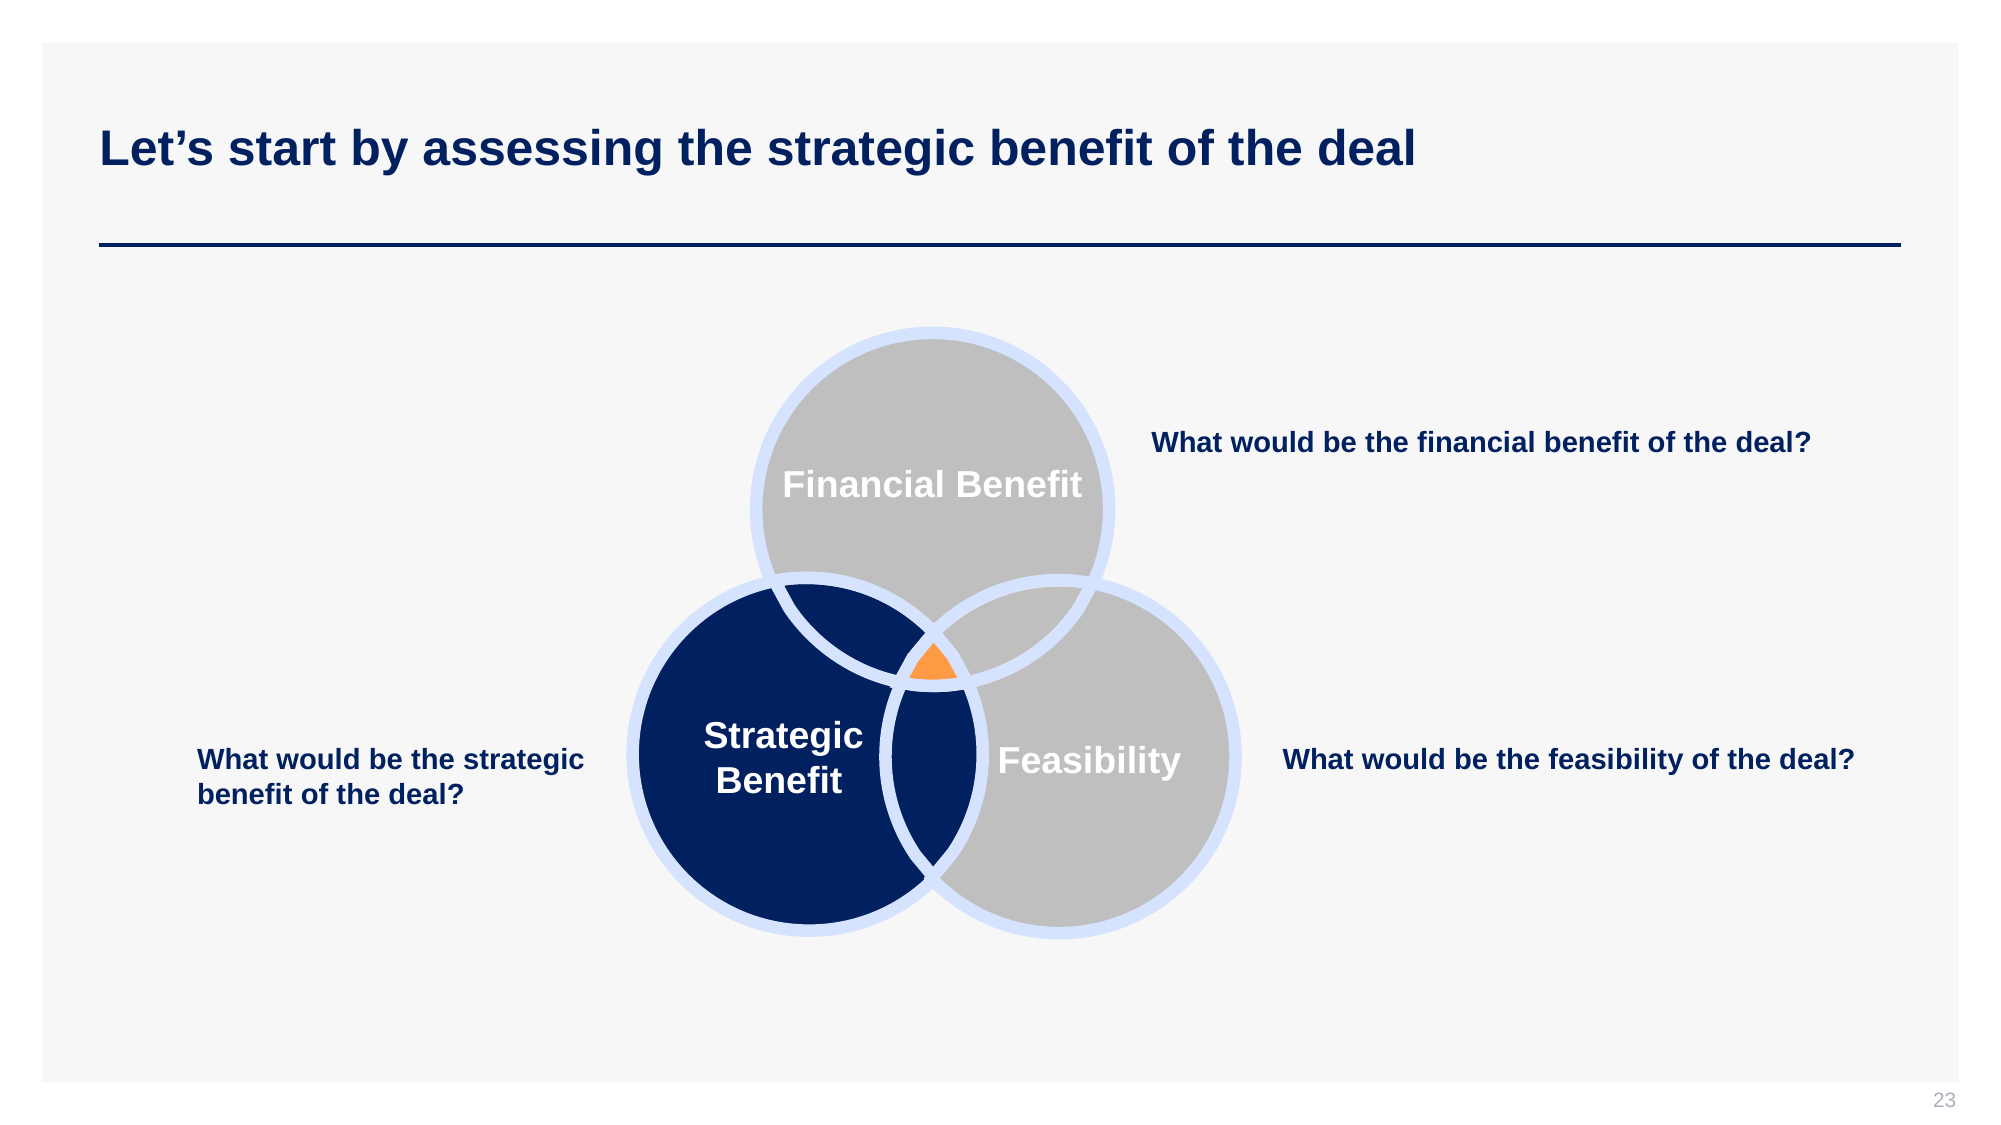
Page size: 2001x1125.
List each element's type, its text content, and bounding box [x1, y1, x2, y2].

title Let’s start by assessing the strategic benefit of the deal [84, 59, 1901, 239]
text_box Feasibility [931, 582, 1237, 934]
slide_number 23 [1506, 1088, 1957, 1119]
text_box [935, 581, 1090, 681]
text_box What would be the strategic benefit of the deal? [182, 732, 643, 818]
text_box Strategic Benefit [632, 580, 933, 932]
text_box [898, 631, 968, 687]
text_box Financial Benefit [755, 332, 1110, 632]
text_box [887, 684, 982, 874]
text_box What would be the feasibility of the deal? [1267, 732, 1908, 783]
text_box [777, 579, 932, 681]
text_box What would be the financial benefit of the deal? [1136, 416, 1839, 466]
